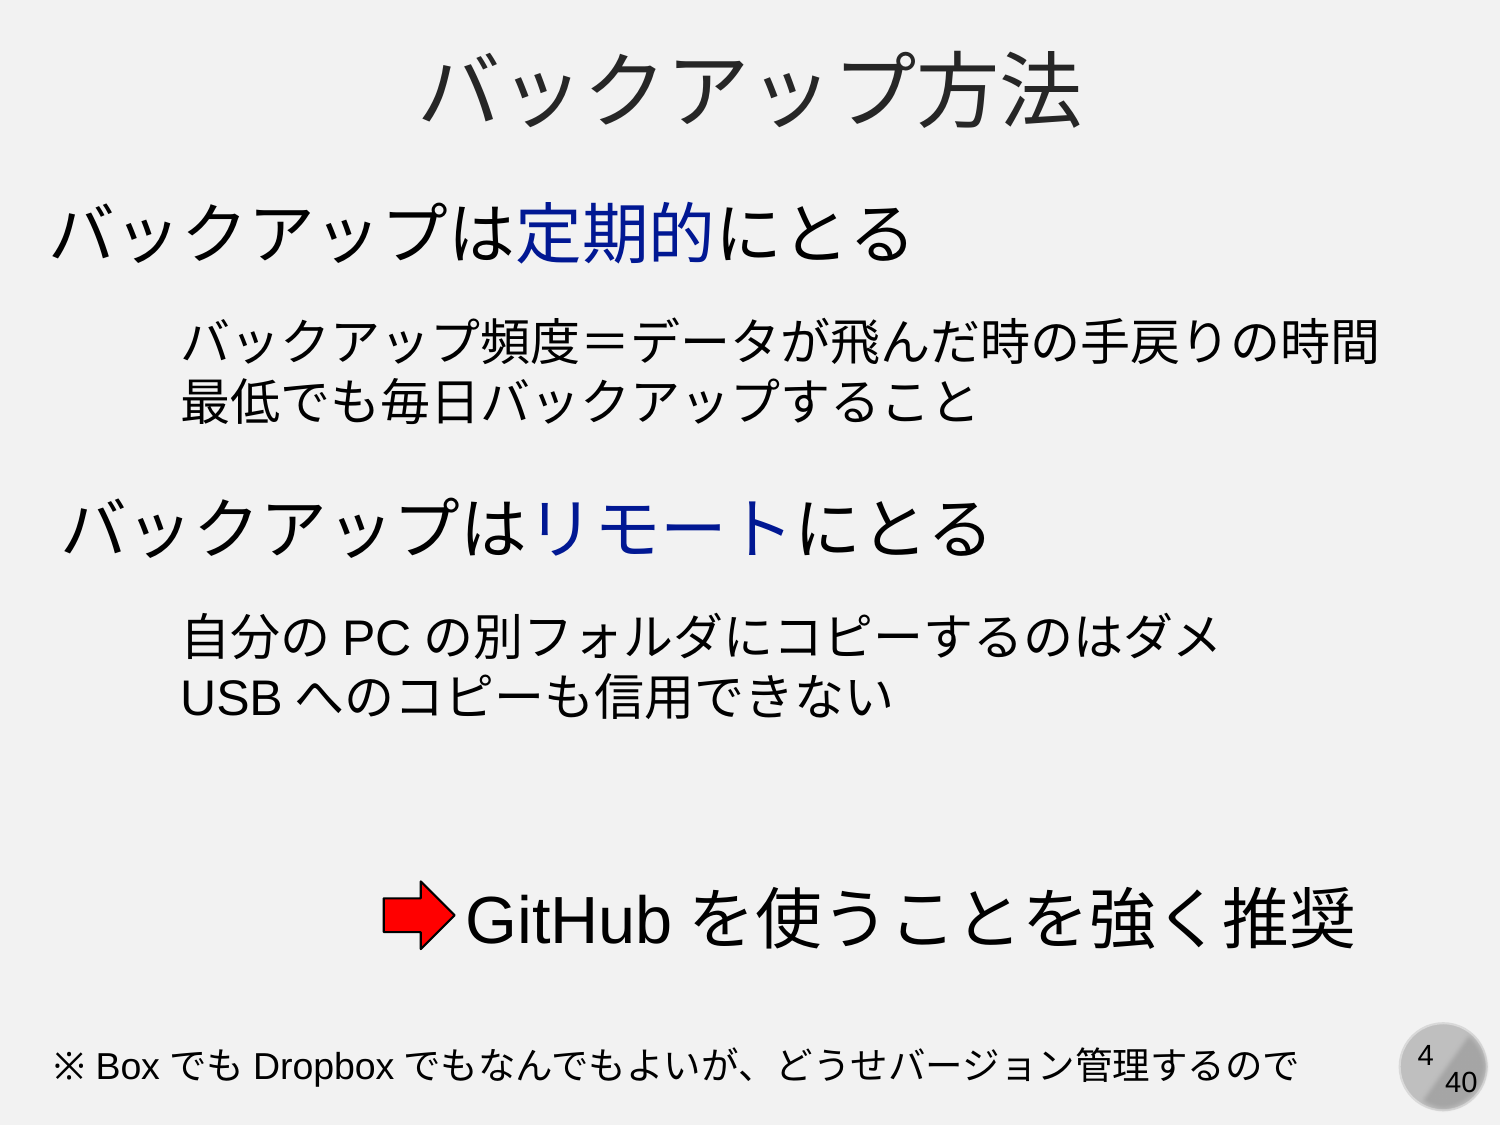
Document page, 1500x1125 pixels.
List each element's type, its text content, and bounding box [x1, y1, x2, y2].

text_box GitHubを使うことを強く推奨 [450, 869, 1372, 965]
text_box バックアップ頻度＝データが飛んだ時の手戻りの時間 最低でも毎日バックアップすること [165, 302, 1396, 438]
text_box [382, 880, 456, 951]
list バックアップ方法 [0, 31, 1500, 155]
text_box ※ BoxでもDropboxでもなんでもよいが、どうせバージョン管理するので [38, 1034, 1315, 1095]
text_box 自分のPCの別フォルダにコピーするのはダメ USBへのコピーも信用できない [165, 597, 1237, 733]
text_box バックアップはリモートにとる [45, 479, 1010, 575]
text_box バックアップは定期的にとる [33, 184, 931, 280]
